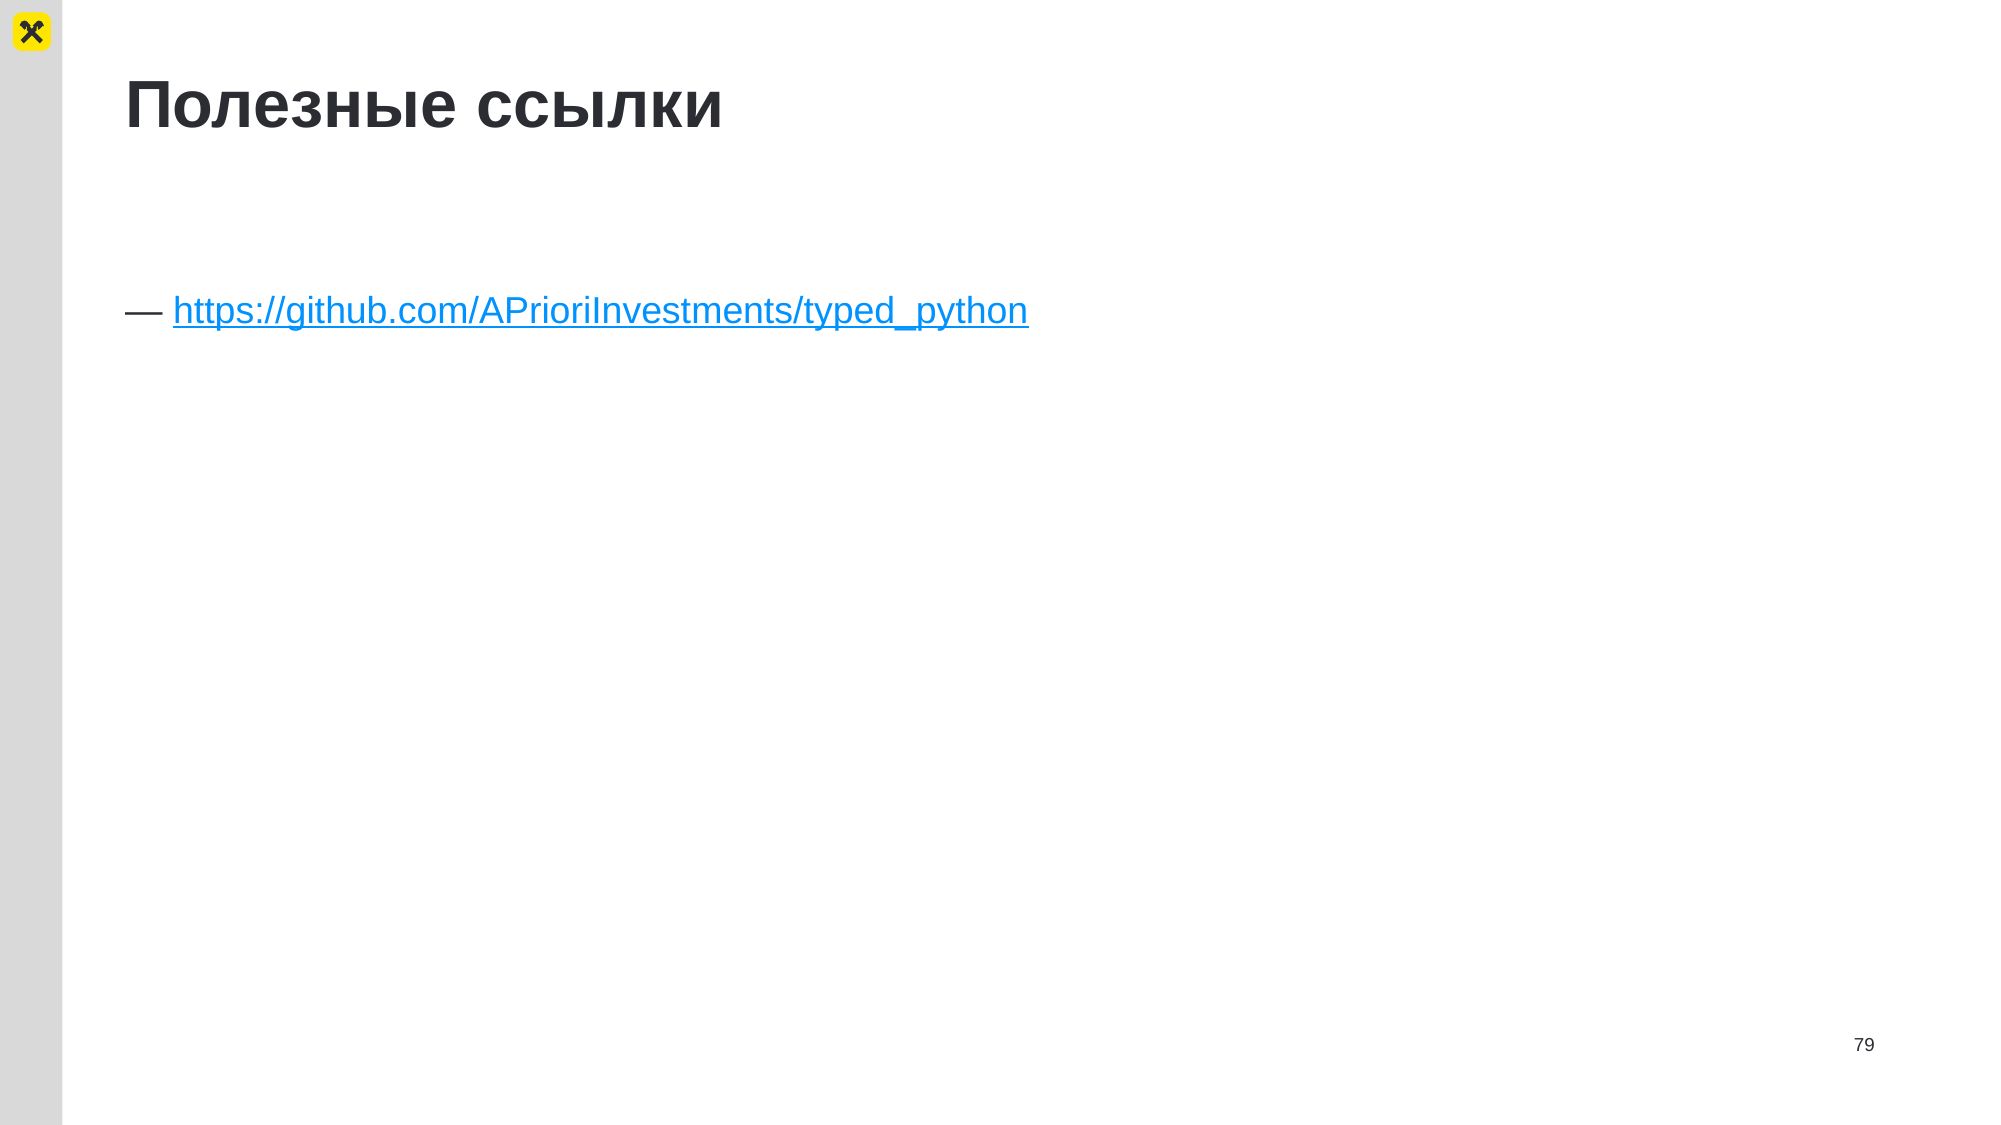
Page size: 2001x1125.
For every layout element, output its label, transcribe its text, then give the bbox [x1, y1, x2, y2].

list — https://github.com/APrioriInvestments/typed_python [125, 278, 1329, 719]
title Полезные ссылки [125, 62, 1875, 157]
slide_number 79 [1749, 1000, 1875, 1064]
